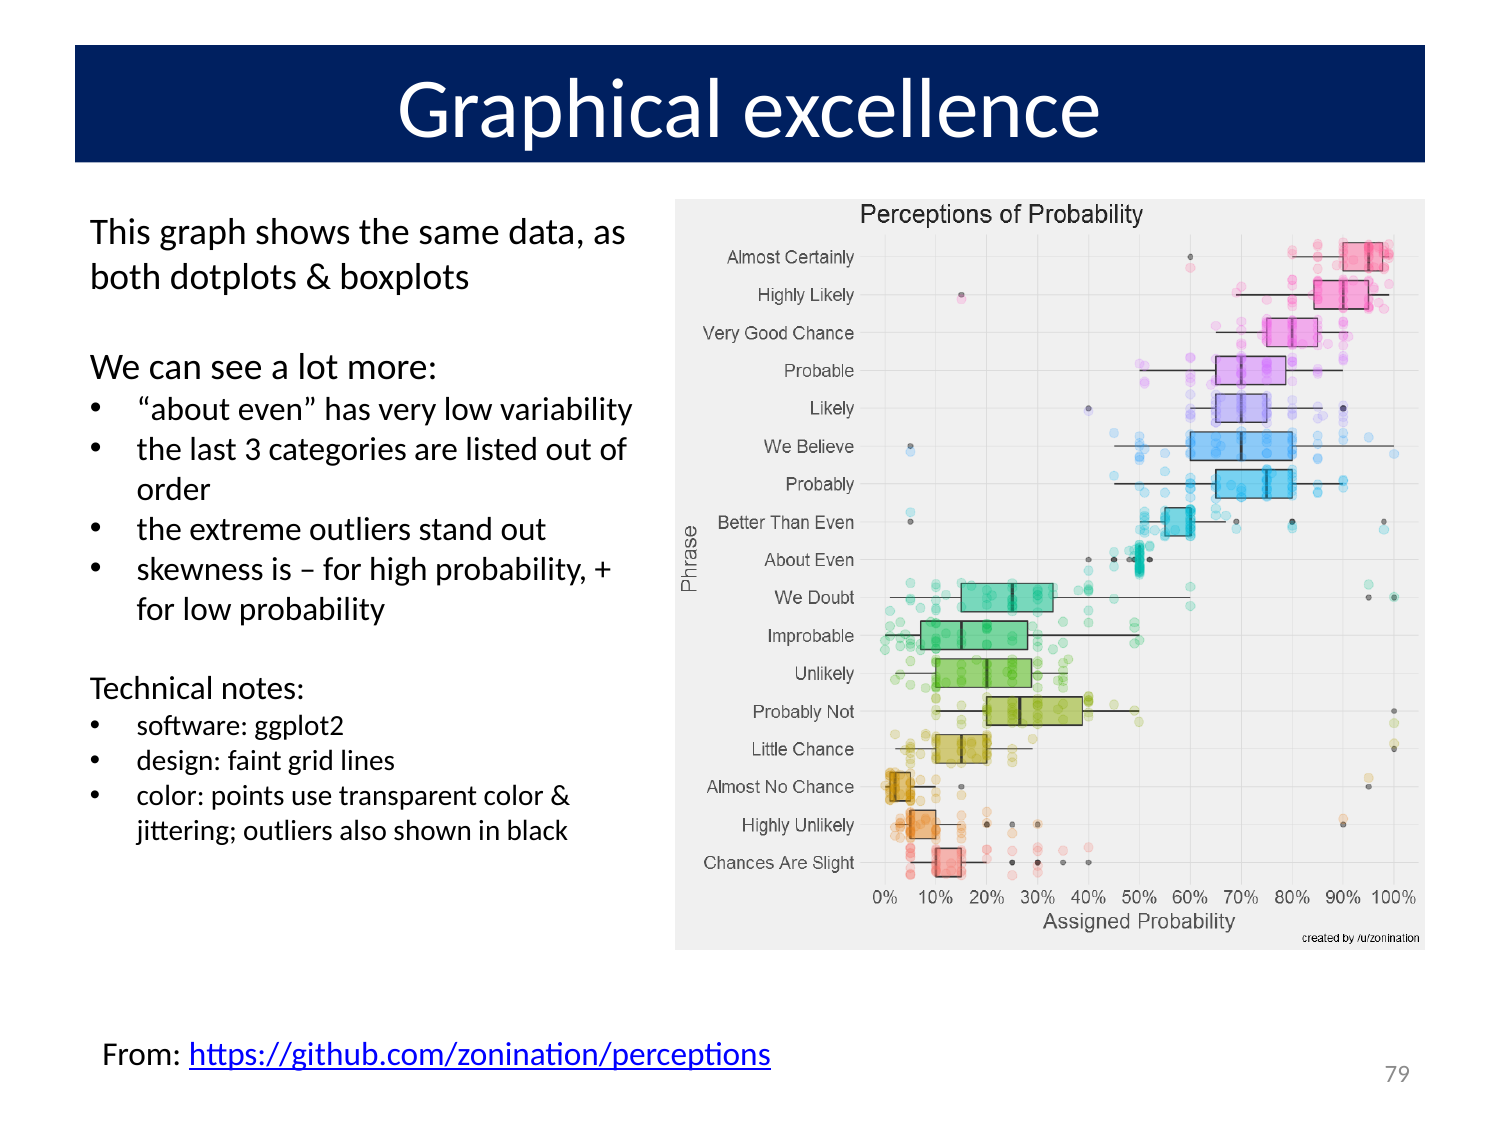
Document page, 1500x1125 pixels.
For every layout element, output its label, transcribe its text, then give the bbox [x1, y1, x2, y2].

title Graphical excellence [75, 45, 1425, 163]
slide_number 79 [1074, 1042, 1425, 1103]
picture [674, 199, 1426, 951]
text_box From: https://github.com/zonination/perceptions [87, 1024, 1150, 1080]
text_box This graph shows the same data, as both dotplots & boxplots We can see a lot more: “about even” has very low variability the last 3 categories are listed out of order the extreme outliers stand out skewness is – for high probability, + for low probability Technical notes: software: ggplot2 design: faint grid lines color: points use transparent color & jittering; outliers also shown in black [75, 199, 650, 854]
